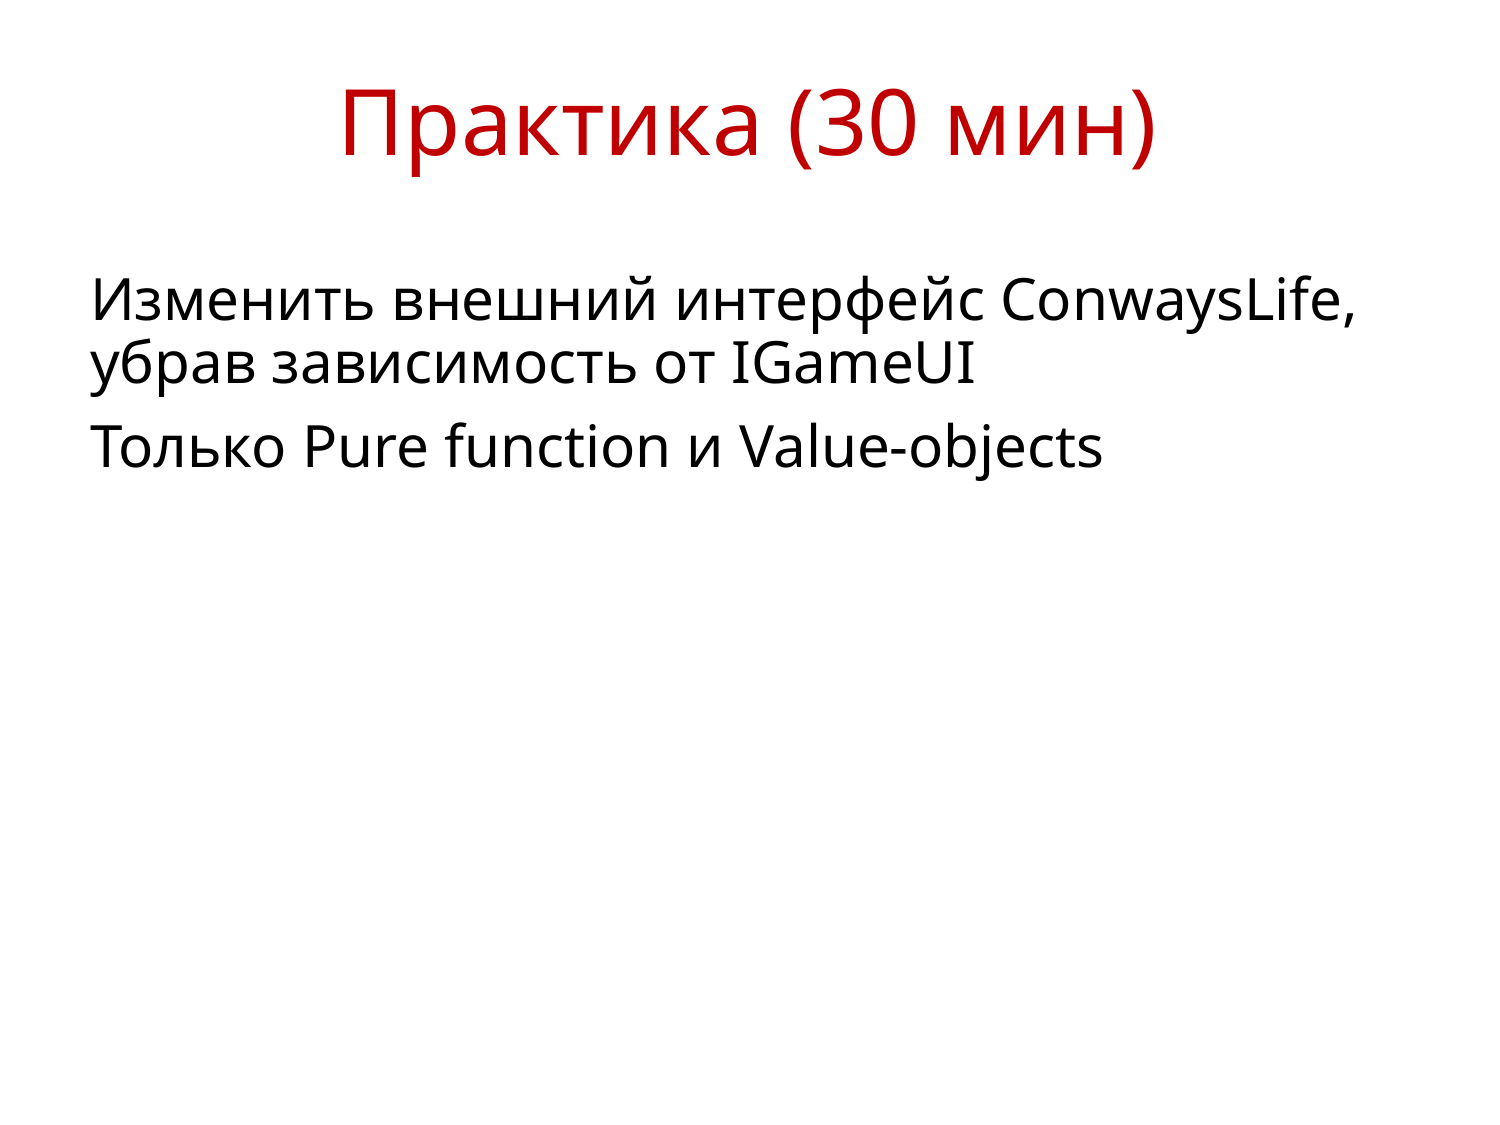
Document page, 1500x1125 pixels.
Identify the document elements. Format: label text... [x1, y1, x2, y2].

title Практика (30 мин) [56, 17, 1439, 235]
list Изменить внешний интерфейс ConwaysLife, убрав зависимость от IGameUI Только Pure function и Value-objects [75, 262, 1447, 1005]
